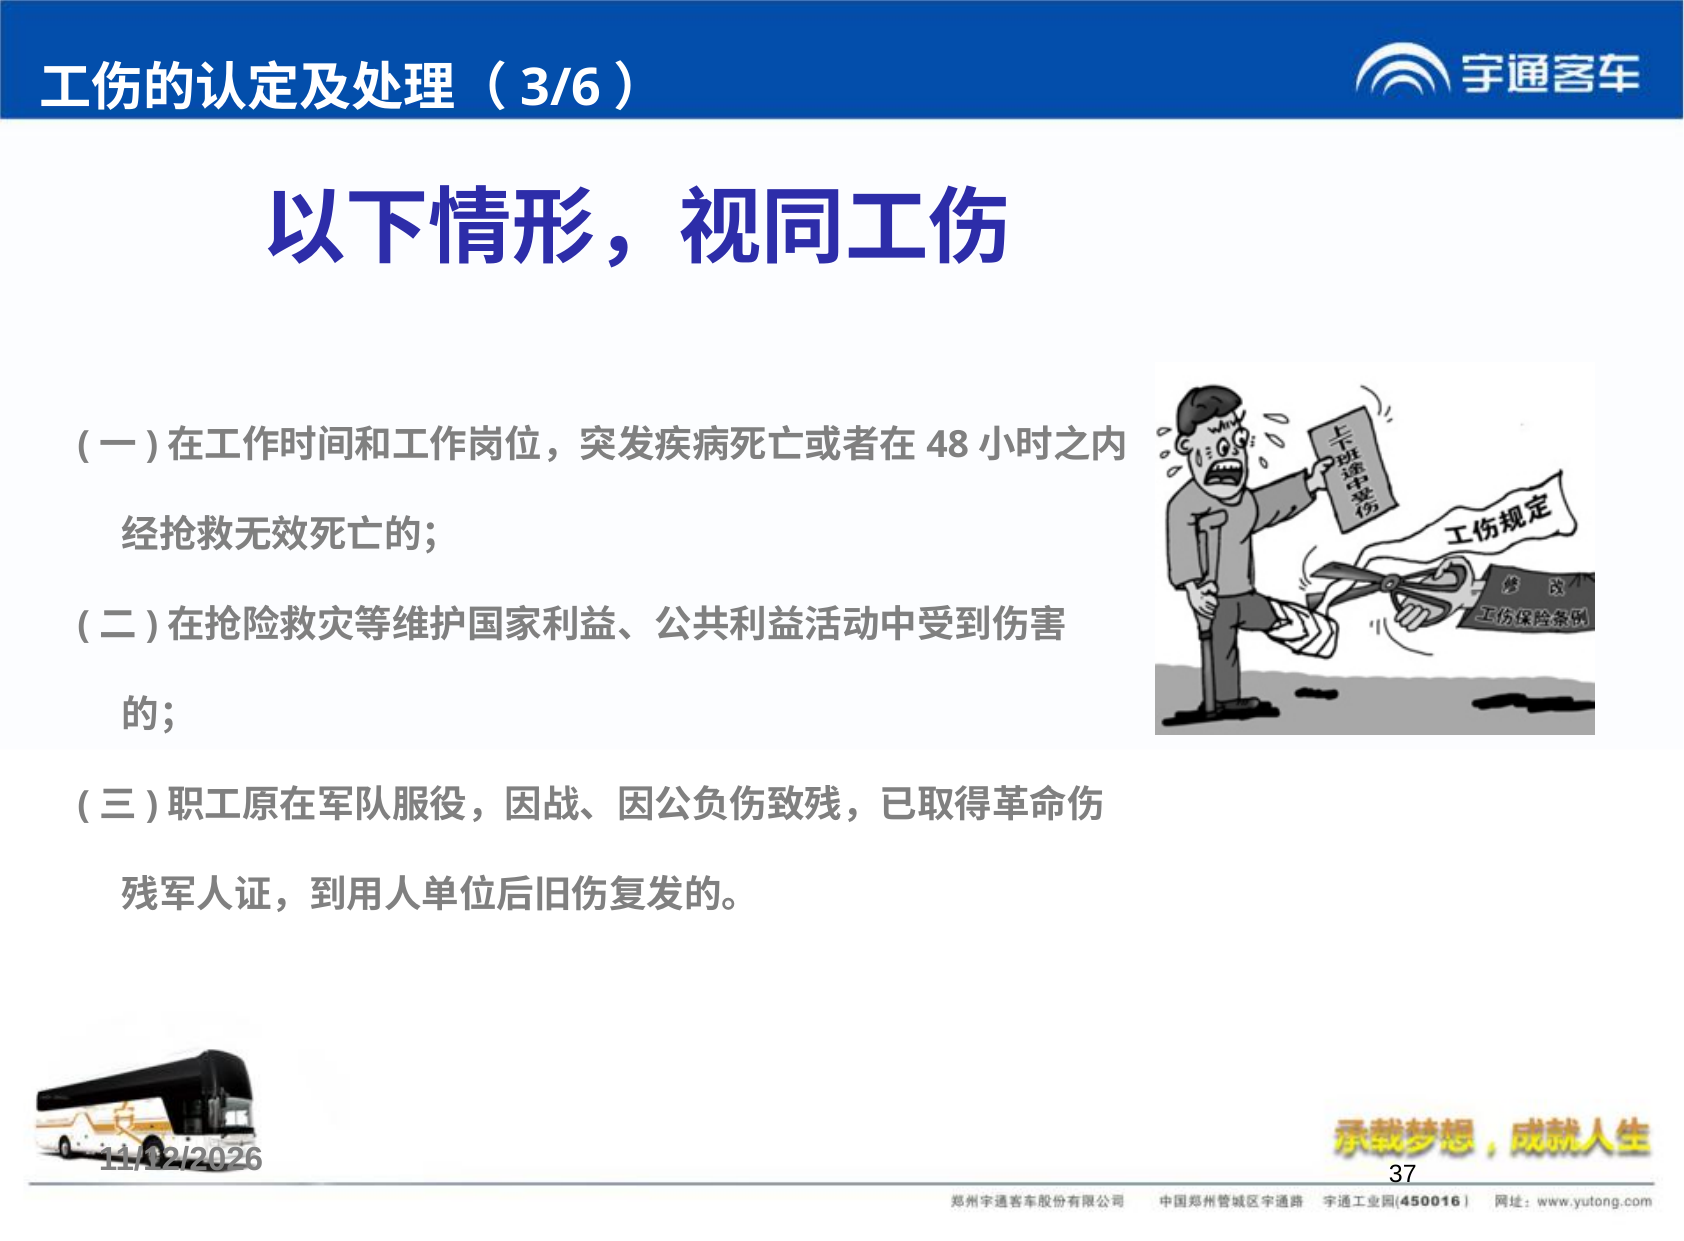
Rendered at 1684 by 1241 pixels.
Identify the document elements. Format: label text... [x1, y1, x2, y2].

list (一)在工作时间和工作岗位，突发疾病死亡或者在48小时之内经抢救无效死亡的； (二)在抢险救灾等维护国家利益、公共利益活动中受到伤害的； (三)职工原在军队服役，因战、因公负伤致残，已取得革命伤残军人证，到用人单位后旧伤复发的。 [43, 367, 1154, 968]
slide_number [84, 1129, 477, 1216]
text_box 工伤的认定及处理（3/6） [25, 11, 681, 124]
slide_number 37 [1206, 1129, 1600, 1216]
picture [0, 0, 1684, 1241]
text_box 以下情形，视同工伤 [247, 165, 1027, 281]
